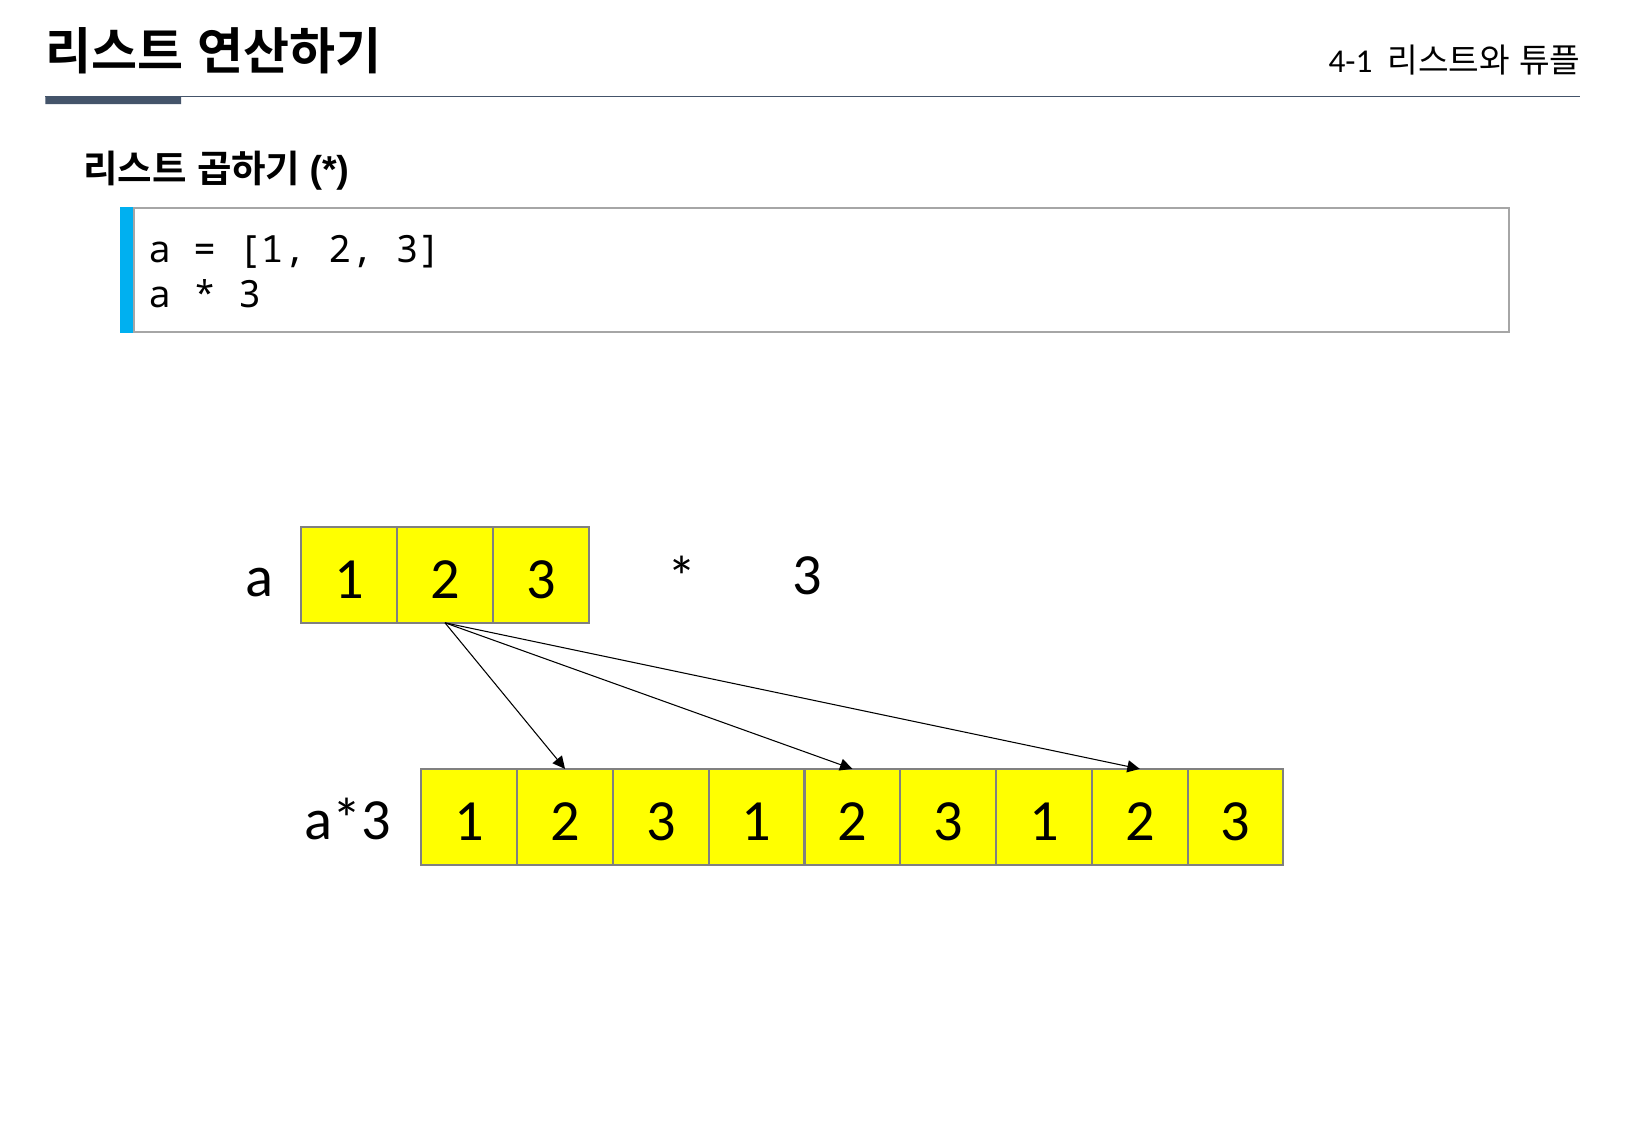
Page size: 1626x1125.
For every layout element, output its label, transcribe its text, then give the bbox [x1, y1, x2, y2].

text_box 2 [803, 769, 899, 866]
text_box 1 [300, 526, 396, 624]
text_box a*3 [289, 773, 406, 859]
text_box 3 [612, 769, 708, 866]
text_box * [653, 532, 712, 617]
text_box 3 [1187, 768, 1284, 866]
text_box 리스트 곱하기(*) [68, 137, 1504, 198]
text_box 2 [396, 526, 492, 624]
text_box 1 [420, 768, 516, 866]
text_box 3 [492, 526, 590, 622]
text_box 1 [708, 769, 803, 866]
text_box a [230, 530, 288, 616]
text_box 3 [777, 528, 837, 614]
text_box 1 [995, 769, 1091, 866]
list 리스트 연산하기 [45, 26, 1055, 82]
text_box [120, 208, 1509, 333]
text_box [445, 622, 1140, 769]
text_box 2 [1091, 768, 1187, 866]
text_box 3 [899, 769, 995, 866]
list 4-1 리스트와 튜플 [1038, 43, 1581, 81]
text_box 2 [516, 769, 612, 866]
